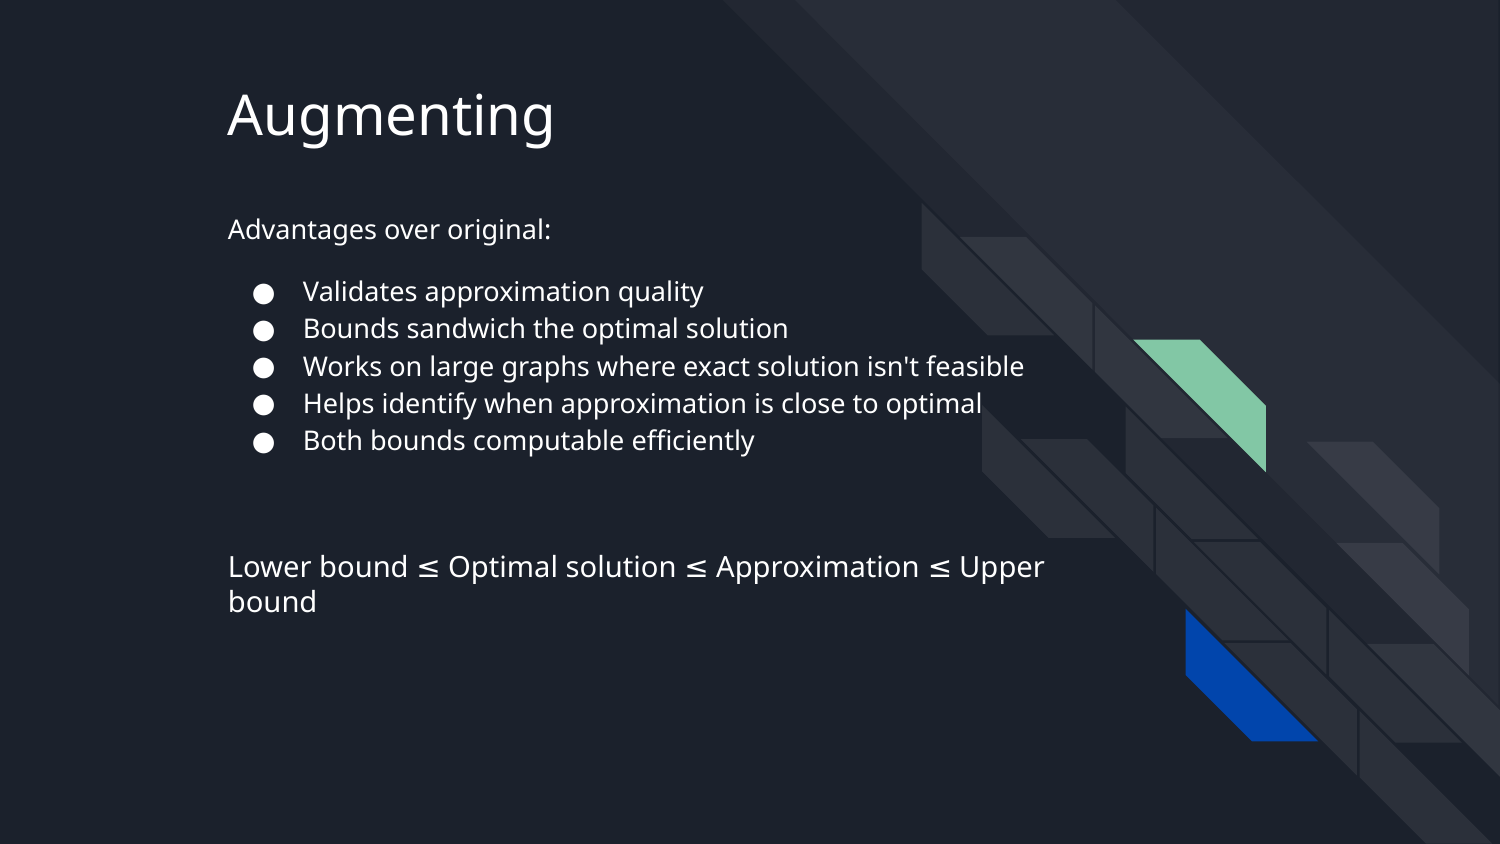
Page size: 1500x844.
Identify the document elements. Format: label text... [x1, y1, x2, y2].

text_box Advantages over original: Validates approximation quality Bounds sandwich the optimal solution Works on large graphs where exact solution isn't feasible Helps identify when approximation is close to optimal Both bounds computable efficiently Lower bound ≤ Optimal solution ≤ Approximation ≤ Upper bound [212, 192, 1102, 684]
title Augmenting [212, 64, 1368, 215]
